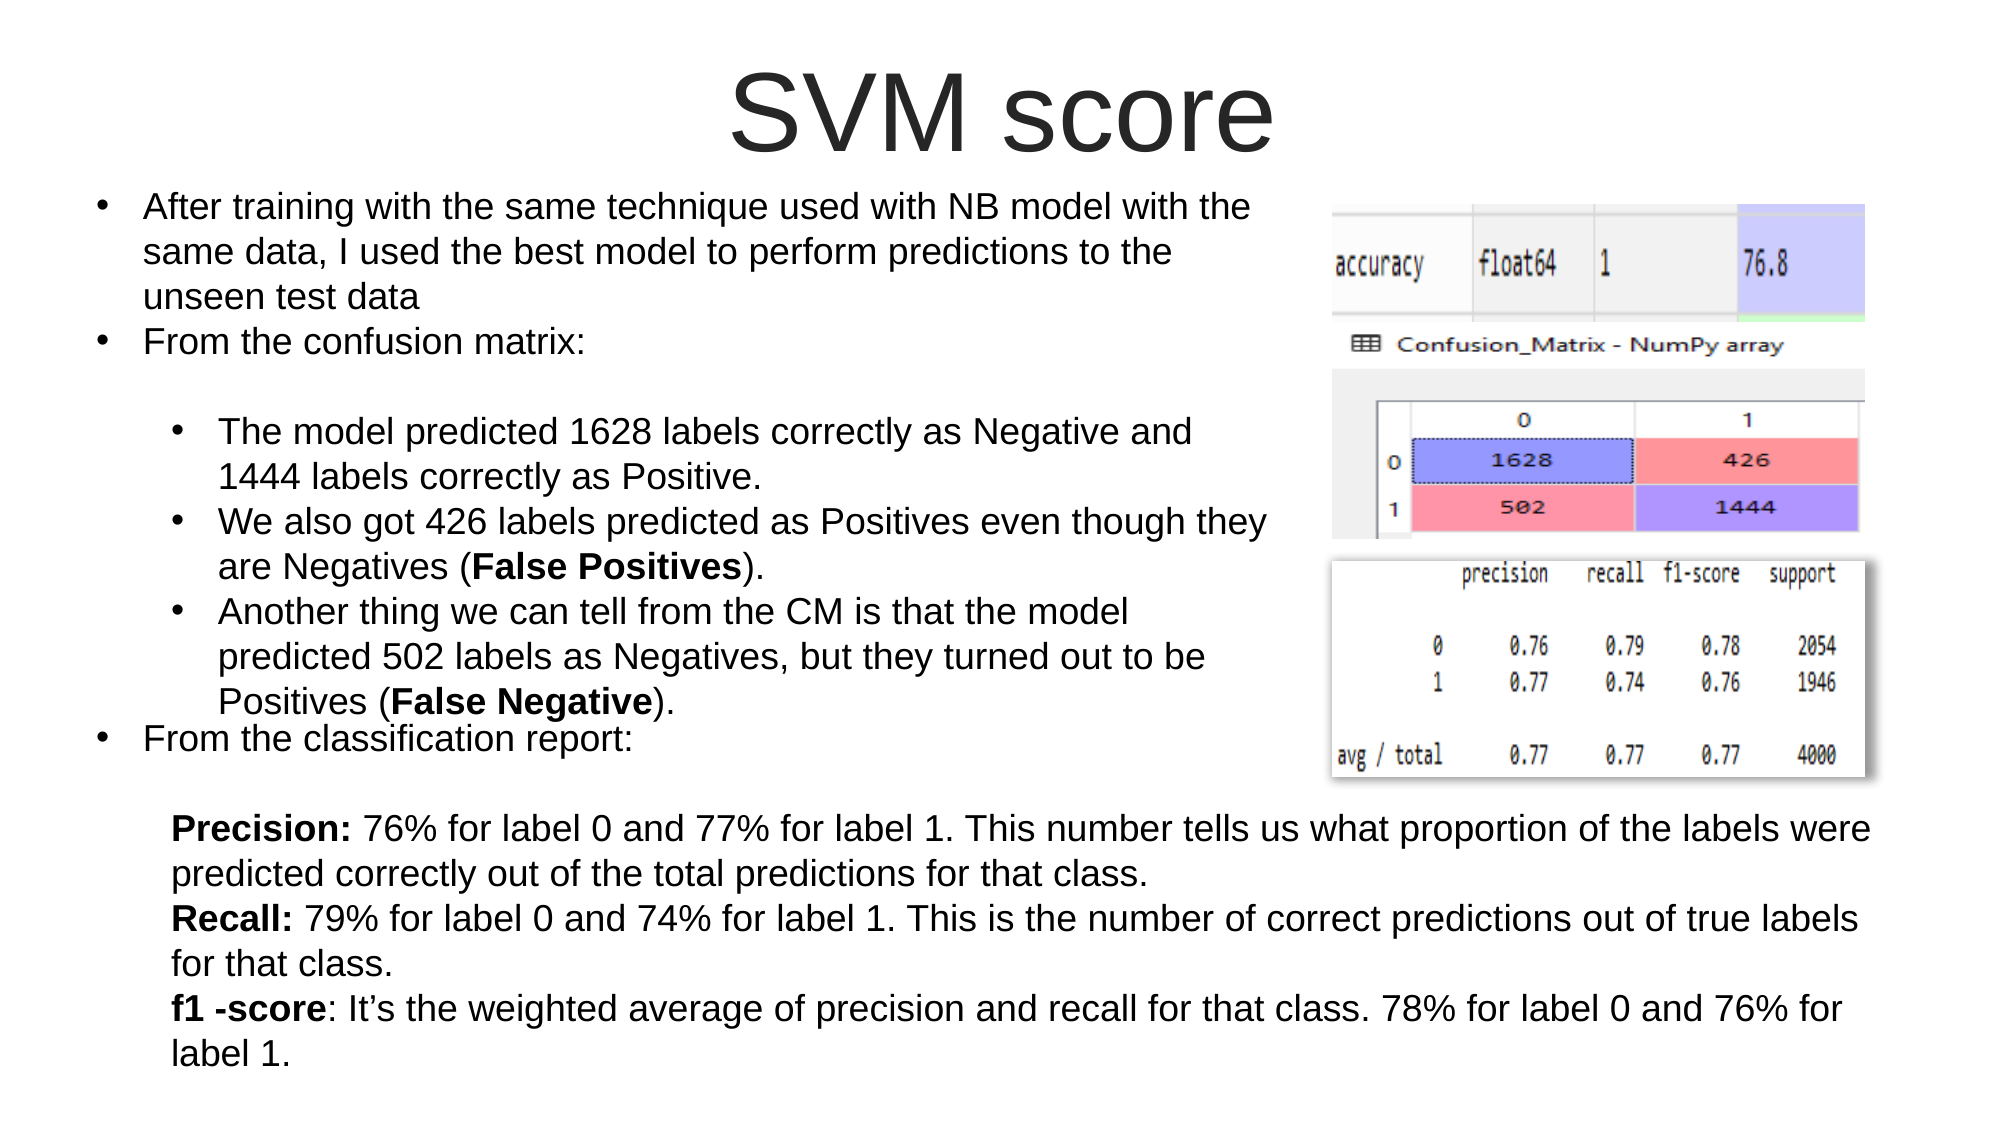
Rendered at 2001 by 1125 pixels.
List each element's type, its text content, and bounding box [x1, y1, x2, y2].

picture [1332, 561, 1865, 778]
picture [1332, 204, 1865, 539]
text_box From the classification report: Precision: 76% for label 0 and 77% for label 1. This number tells us what proportion of the labels were predicted correctly out of the total predictions for that class. Recall: 79% for label 0 and 74% for label 1. This is the number of correct predictions out of true labels for that class. f1 -score: It’s the weighted average of precision and recall for that class. 78% for label 0 and 76% for label 1. [81, 706, 1919, 1125]
text_box After training with the same technique used with NB model with the same data, I used the best model to perform predictions to the unseen test data From the confusion matrix: The model predicted 1628 labels correctly as Negative and 1444 labels correctly as Positive. We also got 426 labels predicted as Positives even though they are Negatives (False Positives). Another thing we can tell from the CM is that the model predicted 502 labels as Negatives, but they turned out to be Positives (False Negative). [81, 174, 1286, 706]
list SVM score [53, 55, 1952, 175]
